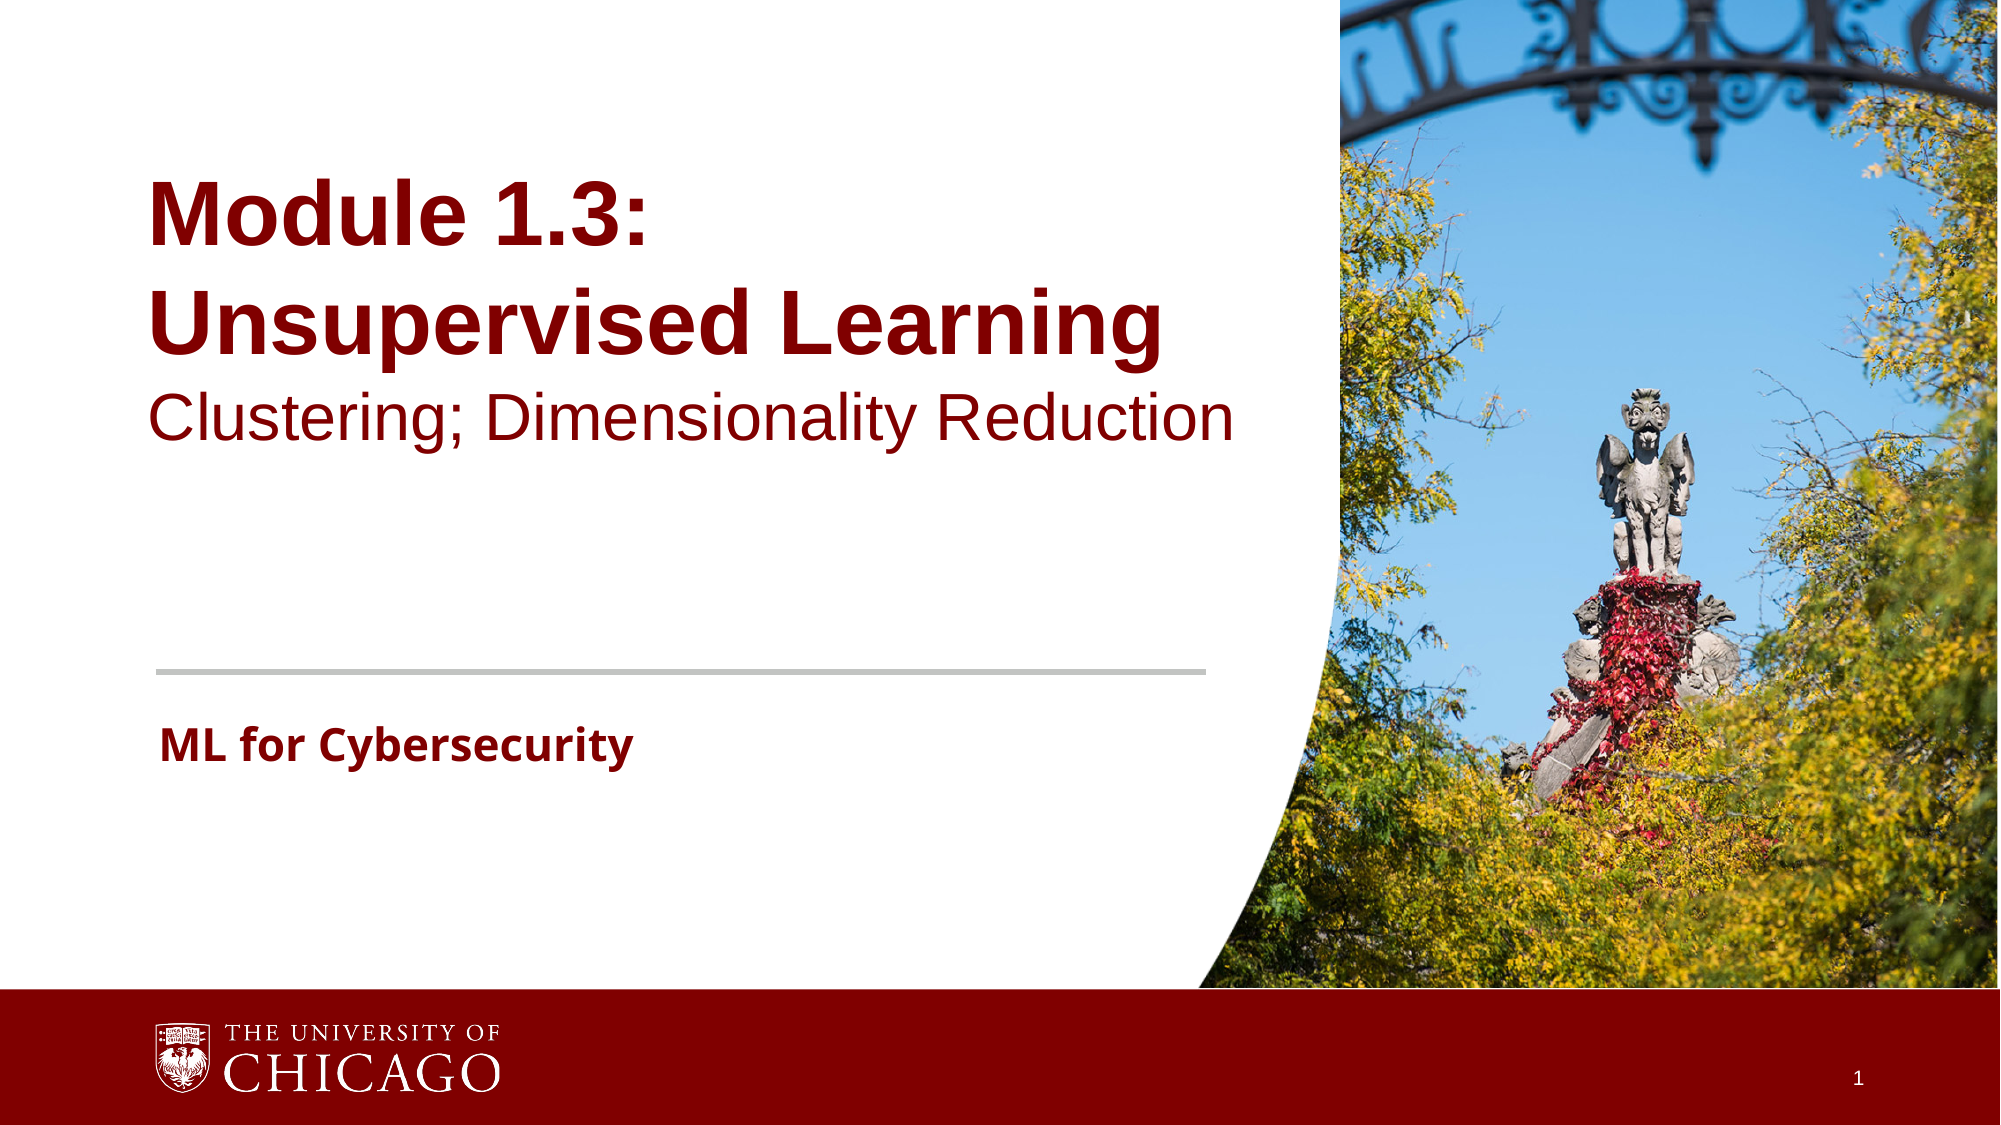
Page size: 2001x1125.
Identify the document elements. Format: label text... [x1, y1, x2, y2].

slide_number 1 [1412, 1046, 1880, 1107]
picture [0, 0, 1998, 989]
text_box Module 1.3: Unsupervised Learning Clustering; Dimensionality Reduction [133, 69, 1505, 461]
text_box ML for Cybersecurity [143, 694, 1251, 893]
